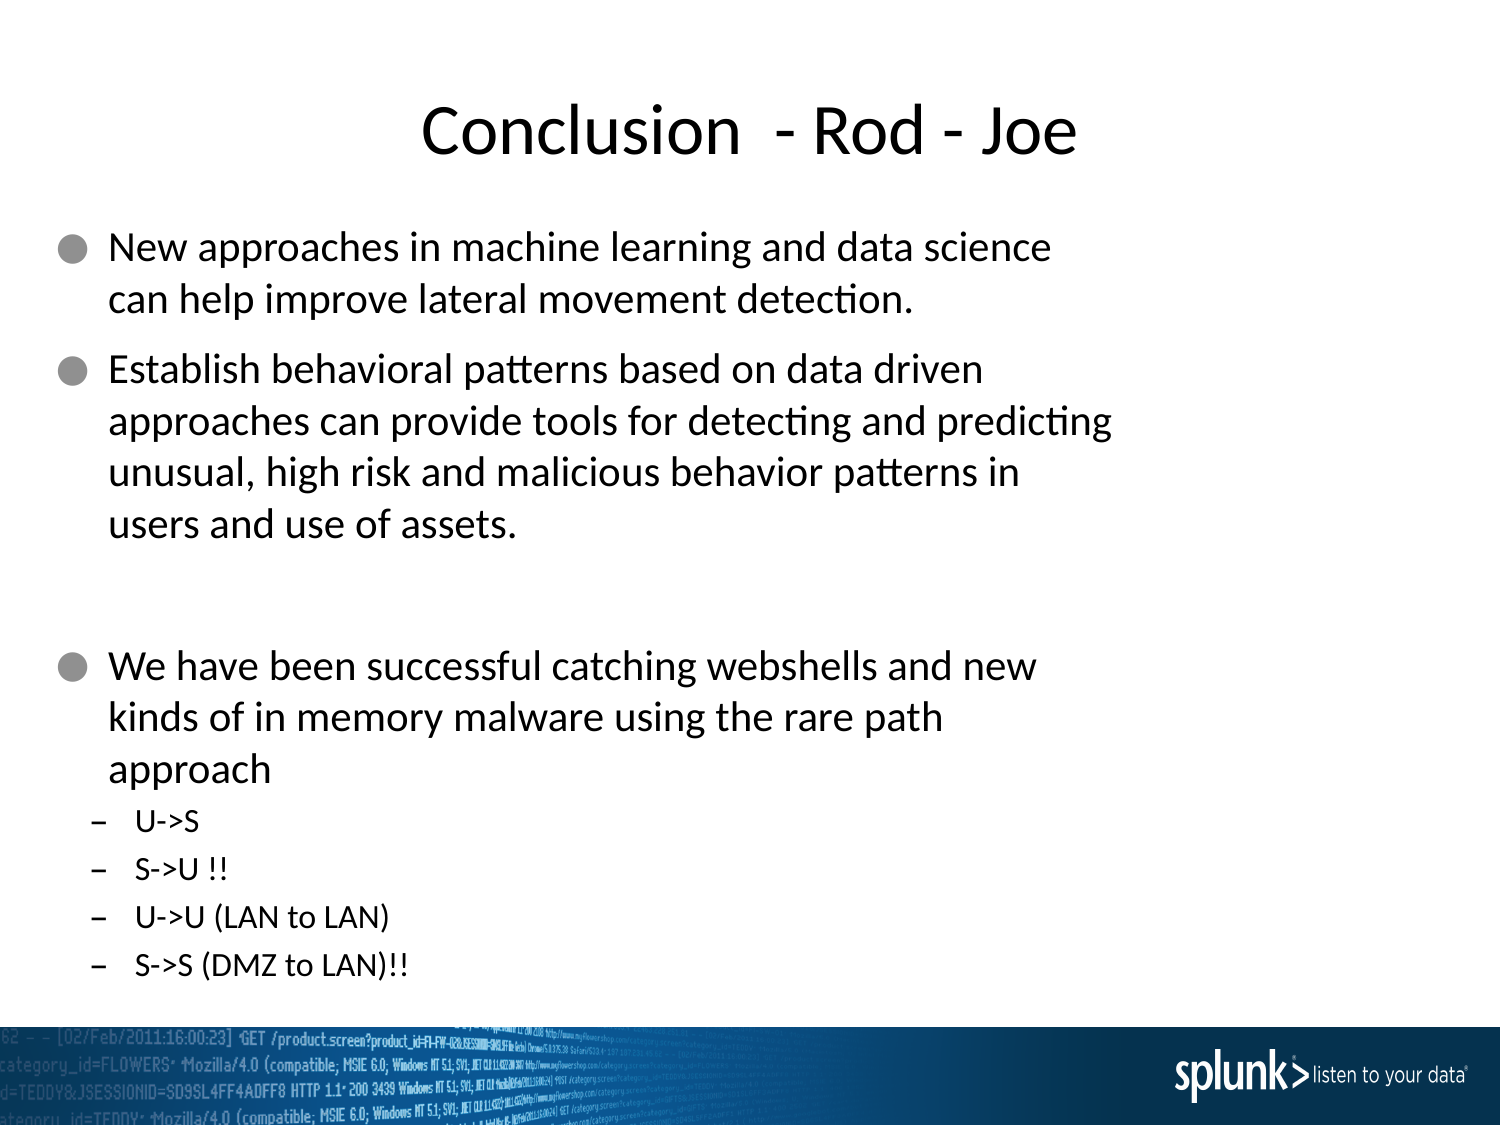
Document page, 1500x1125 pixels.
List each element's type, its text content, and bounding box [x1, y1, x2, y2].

title Conclusion - Rod - Joe [75, 75, 1425, 263]
picture [0, 1027, 1500, 1125]
list New approaches in machine learning and data science can help improve lateral movement detection. Establish behavioral patterns based on data driven approaches can provide tools for detecting and predicting unusual, high risk and malicious behavior patterns in users and use of assets. We have been successful catching webshells and new kinds of in memory malware using the rare path approach U->S S->U !! U->U (LAN to LAN) S->S (DMZ to LAN)!! [47, 214, 1126, 993]
